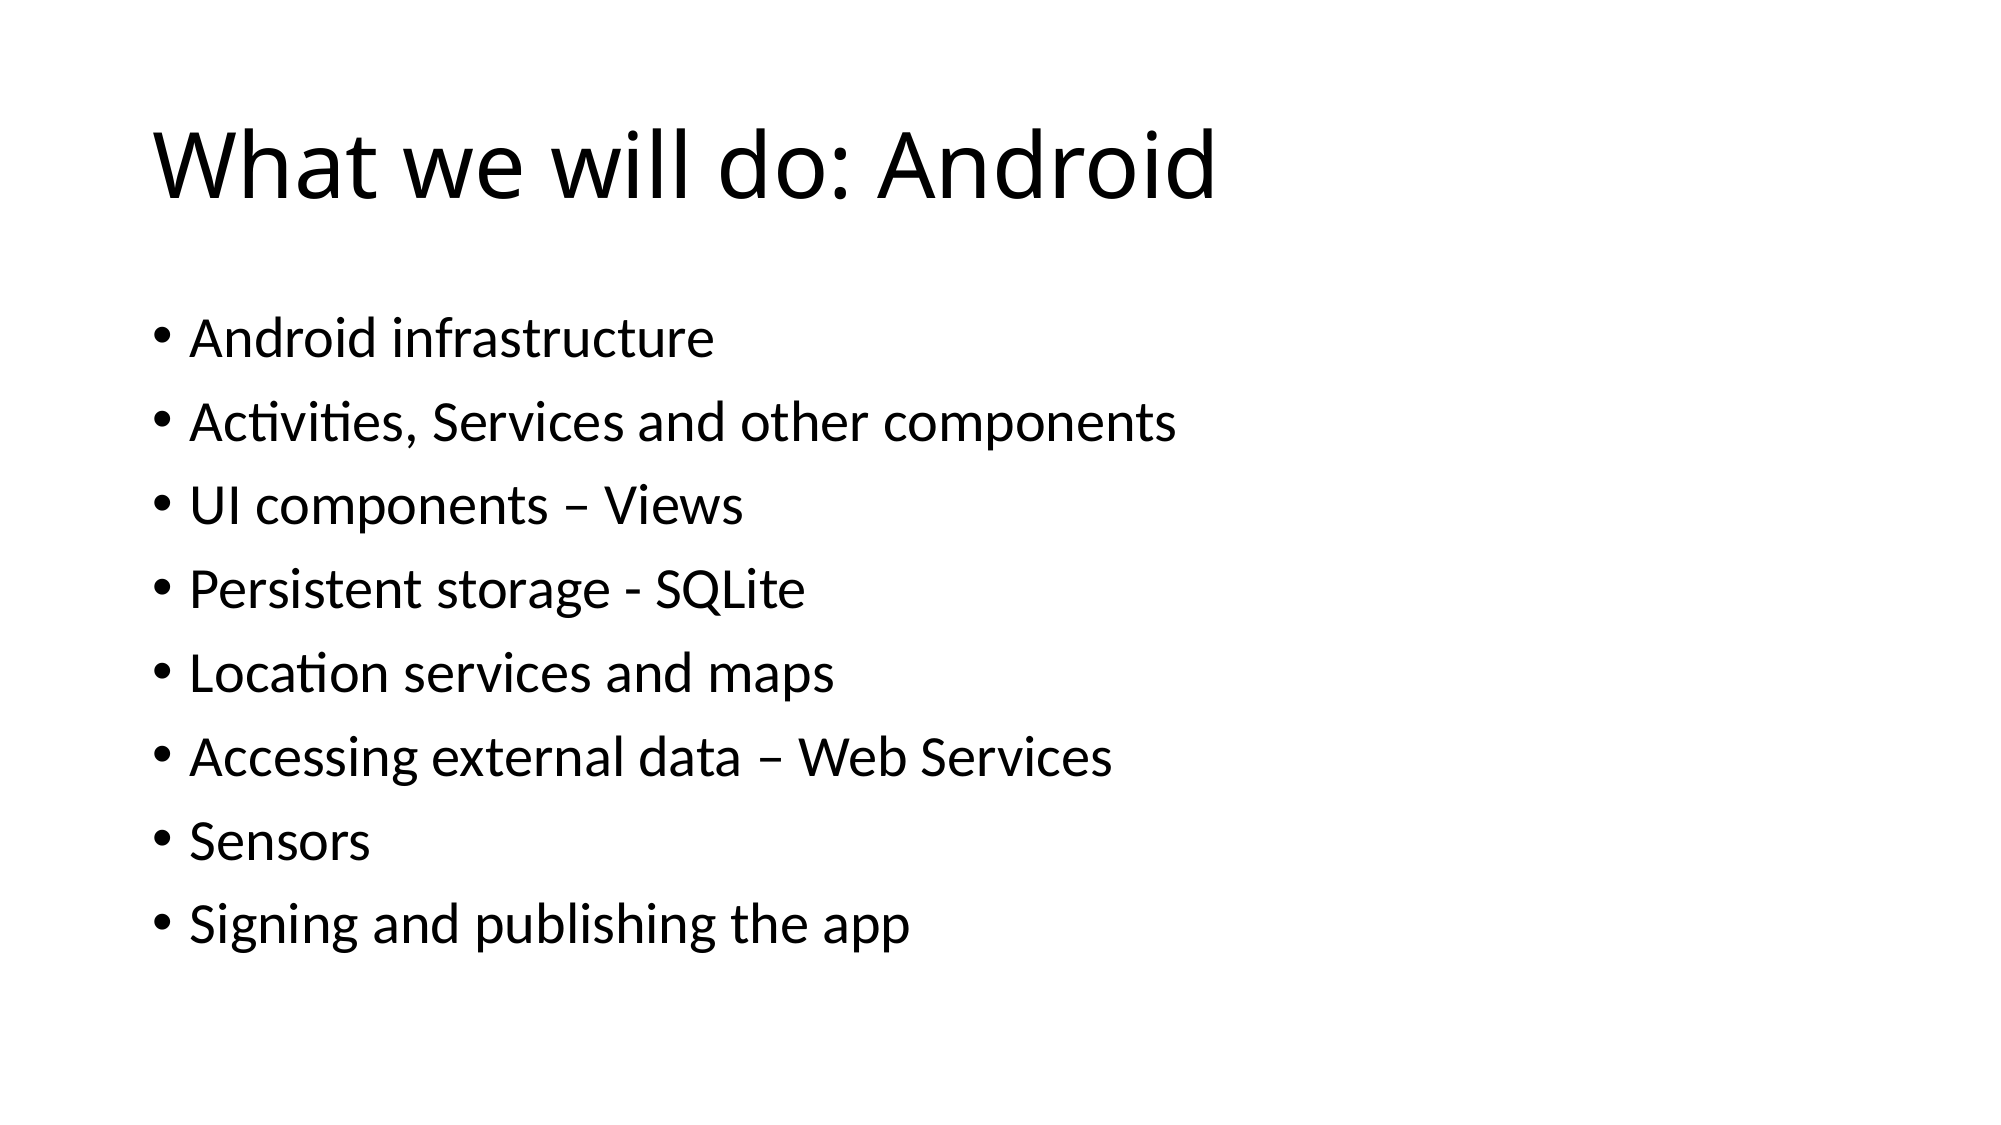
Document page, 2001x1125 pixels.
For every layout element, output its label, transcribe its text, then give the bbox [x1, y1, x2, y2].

list Android infrastructure Activities, Services and other components UI components – Views Persistent storage - SQLite Location services and maps Accessing external data – Web Services Sensors Signing and publishing the app [137, 299, 1863, 1014]
title What we will do: Android [137, 59, 1863, 278]
